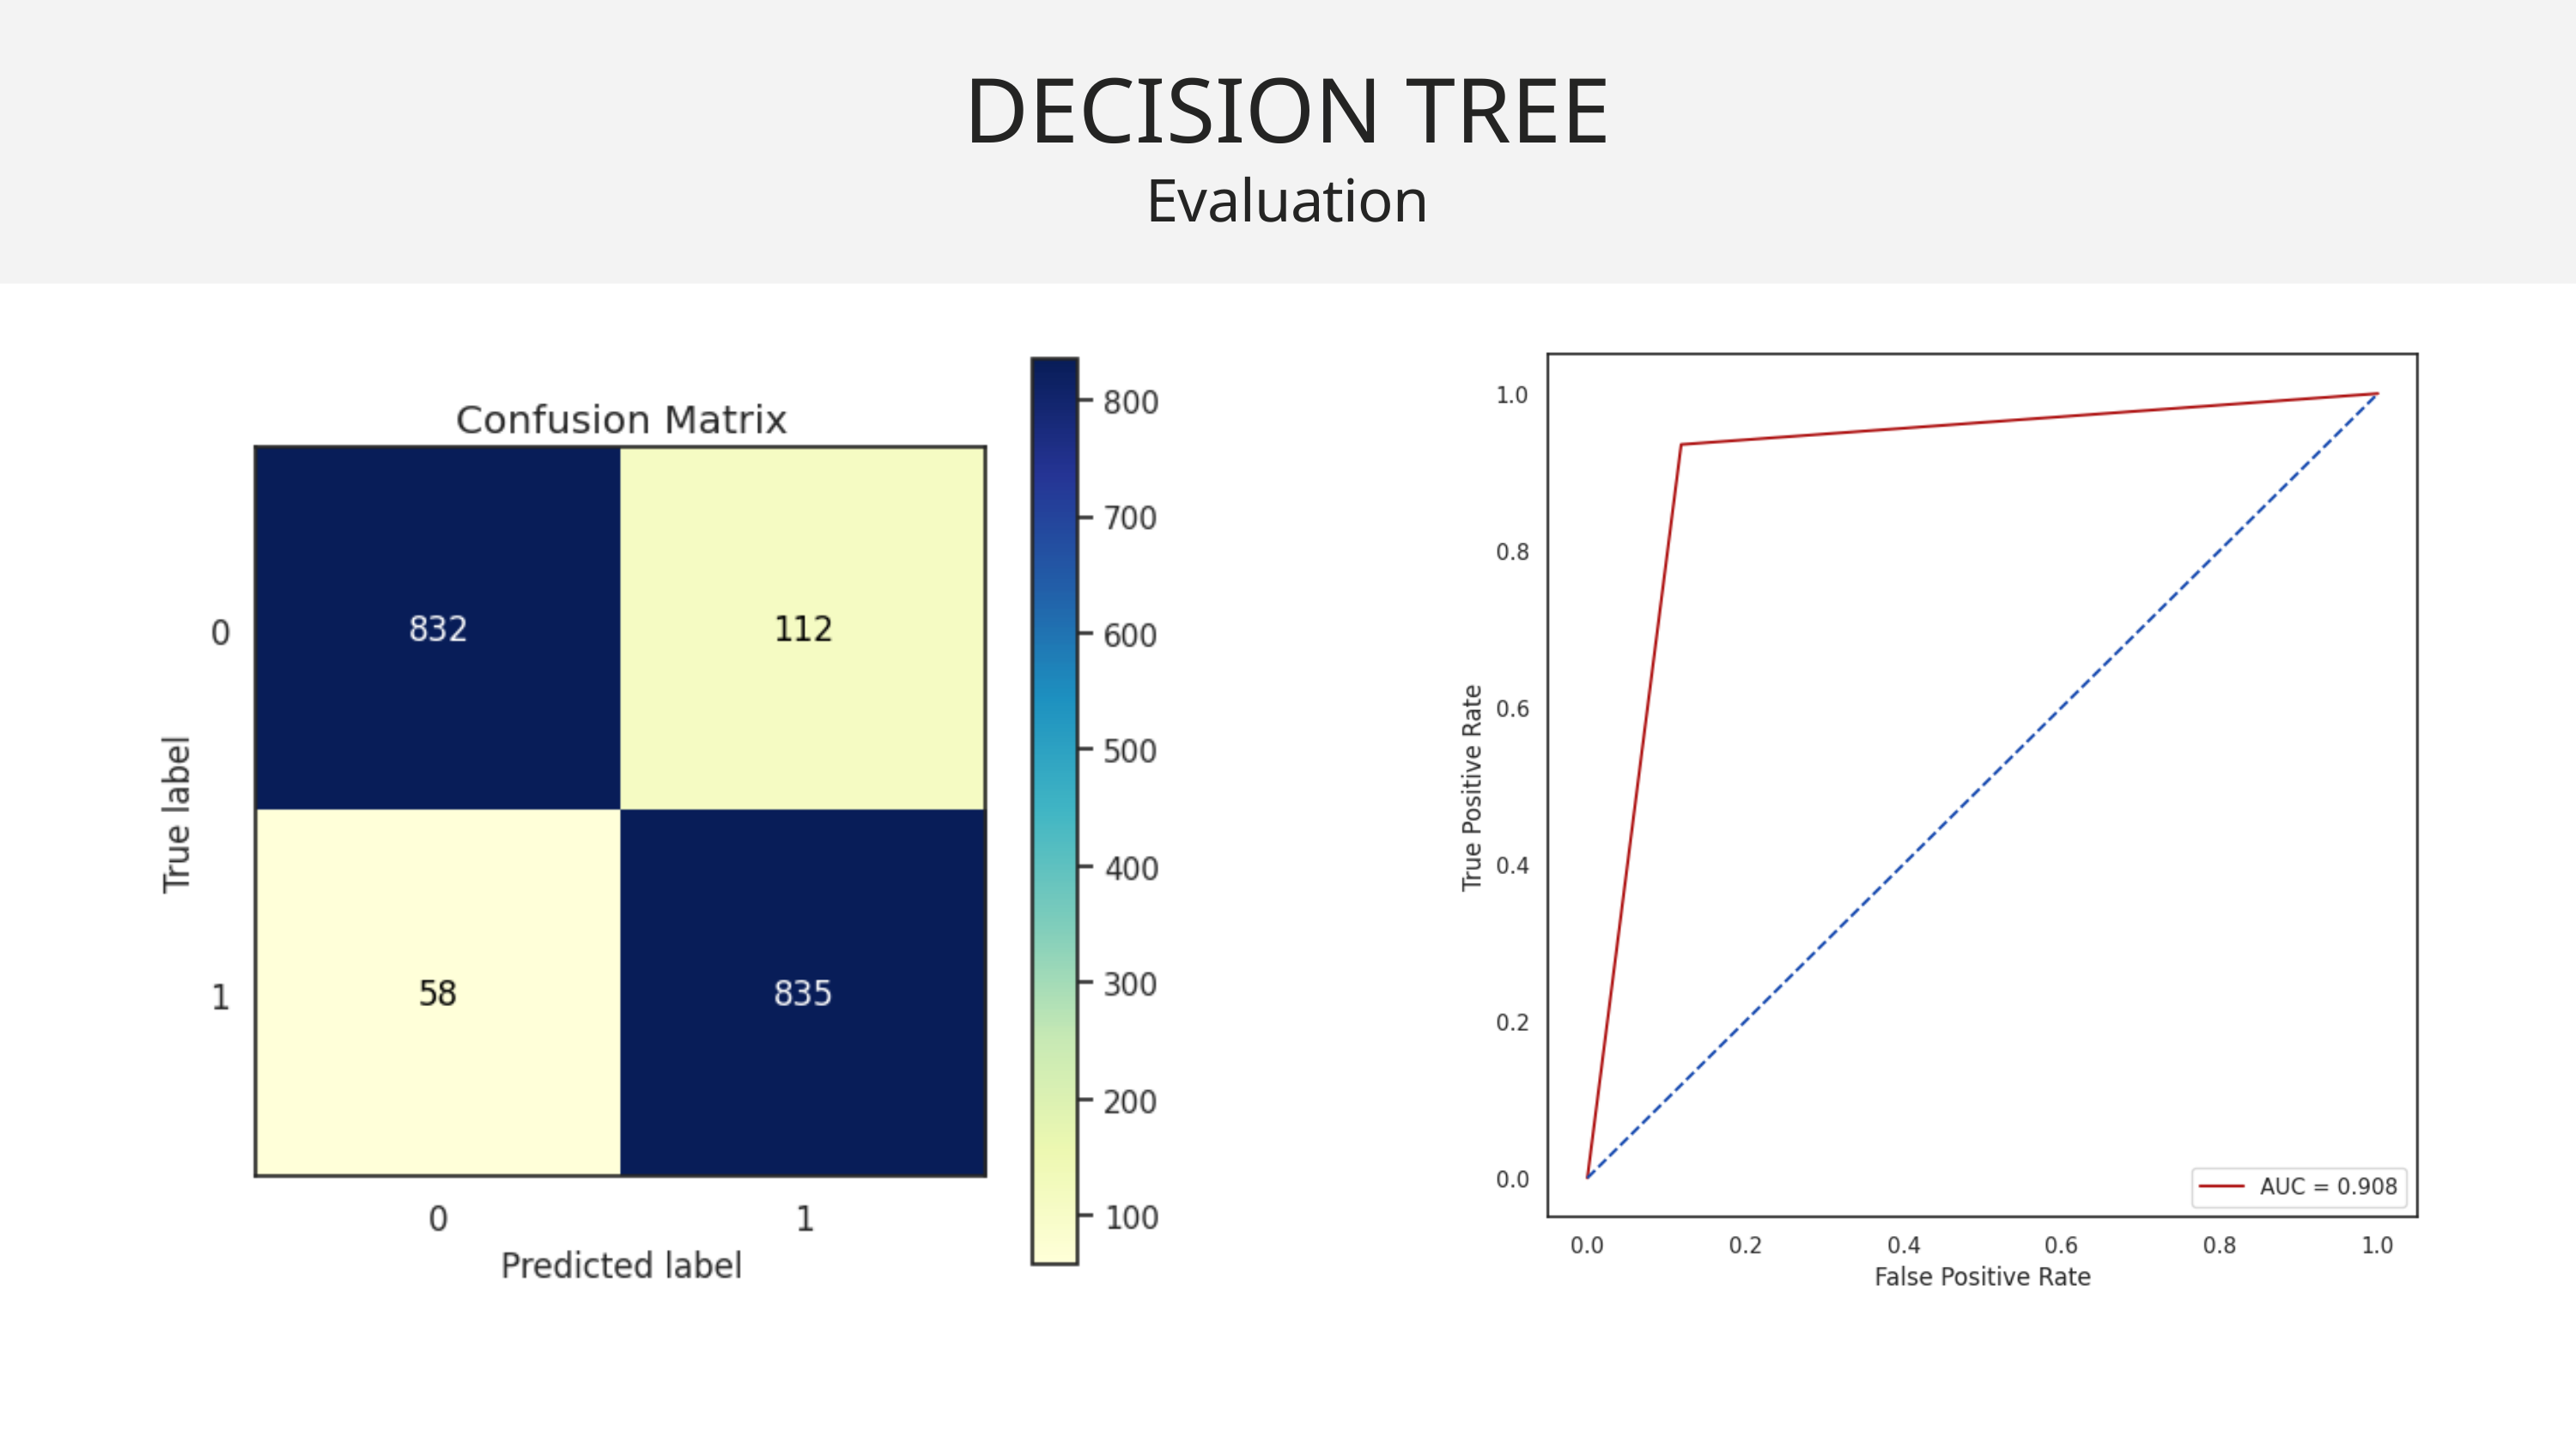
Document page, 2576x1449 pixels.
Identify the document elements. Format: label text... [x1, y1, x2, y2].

text_box Evaluation [596, 151, 1980, 234]
text_box DECISION TREE [596, 53, 1980, 151]
text_box [1449, 342, 2432, 1304]
text_box [144, 342, 1178, 1304]
text_box [0, 0, 2576, 284]
